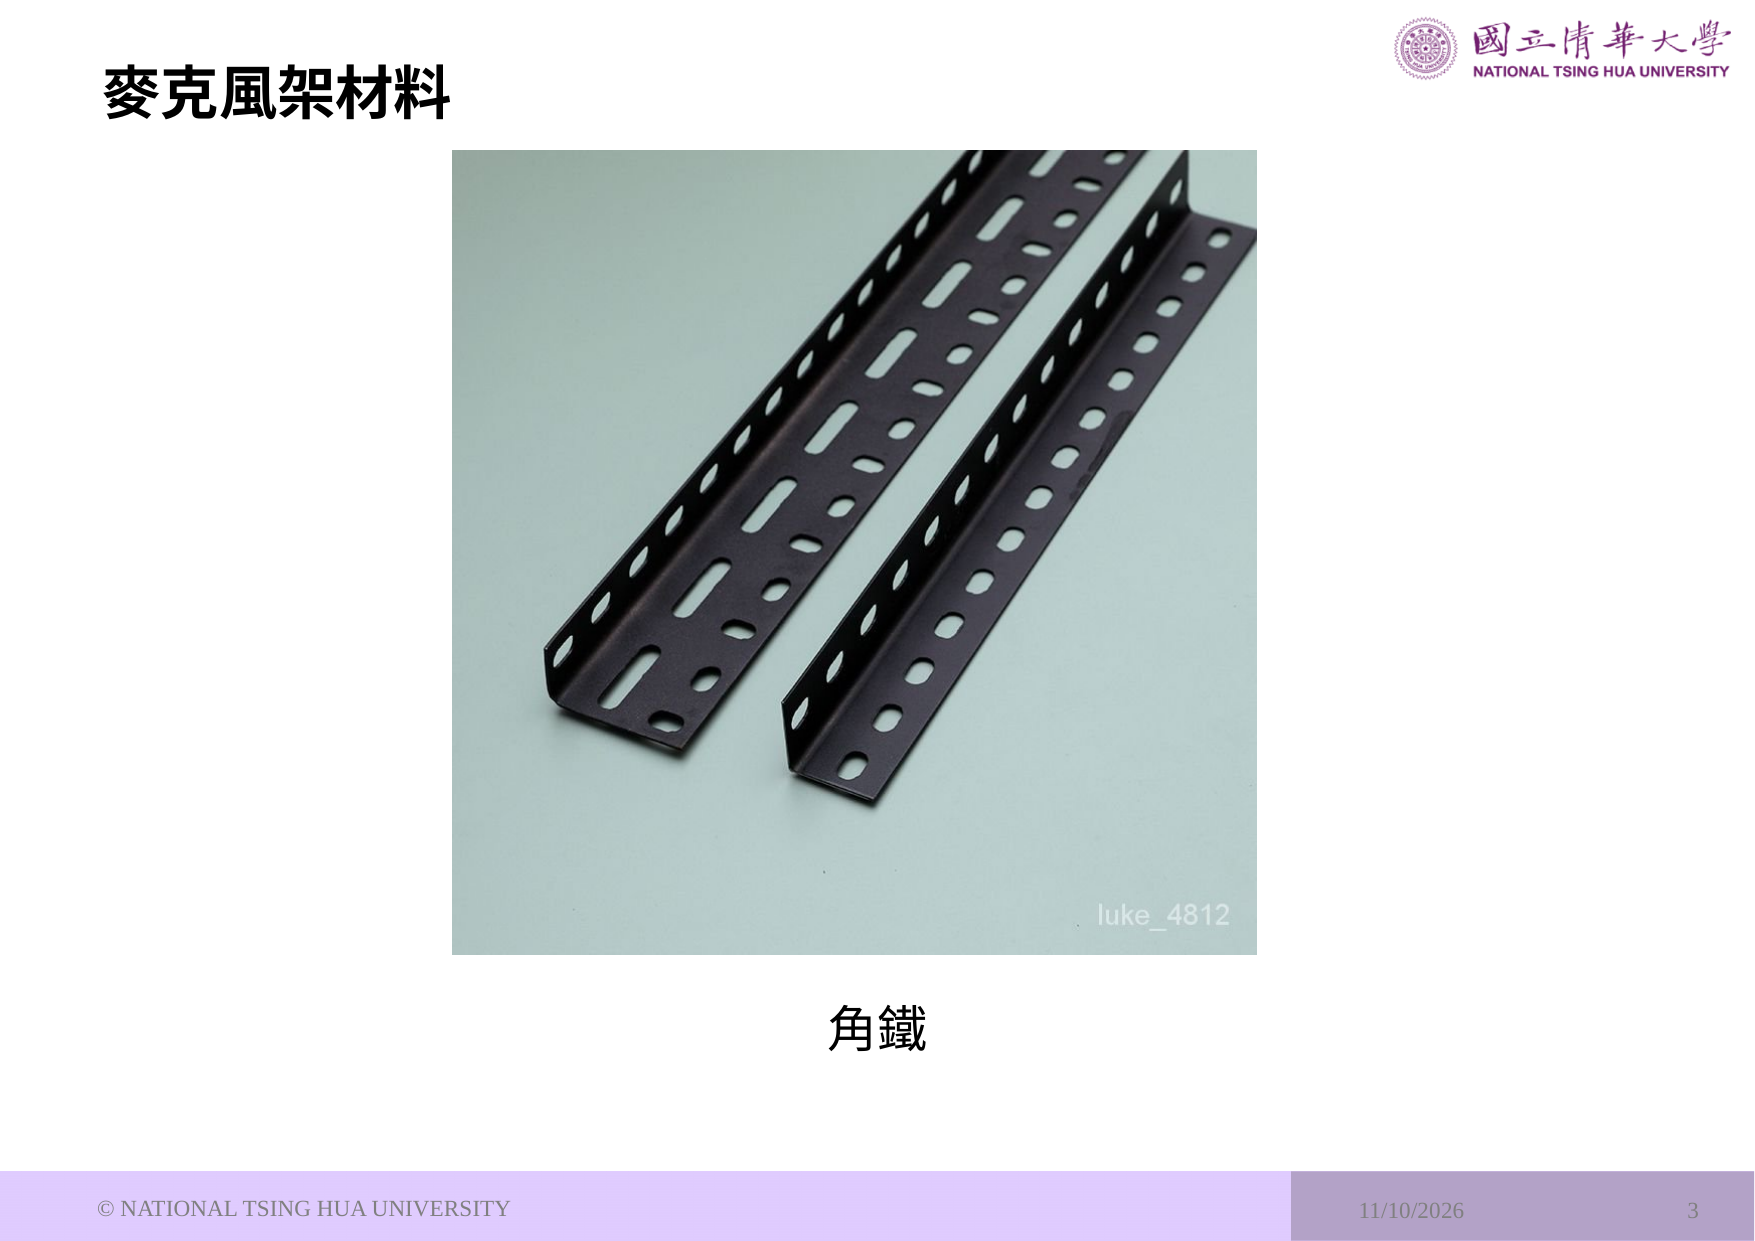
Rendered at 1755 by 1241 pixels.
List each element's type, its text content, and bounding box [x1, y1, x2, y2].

picture [452, 150, 1257, 956]
footer © NATIONAL TSING HUA UNIVERSITY [82, 1177, 562, 1236]
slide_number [1343, 1180, 1551, 1239]
title 麥克風架材料 [87, 35, 1257, 140]
picture [1388, 2, 1755, 95]
slide_number 3 [1577, 1180, 1714, 1239]
picture [0, 1171, 1291, 1241]
text_box 角鐵 [812, 990, 942, 1066]
